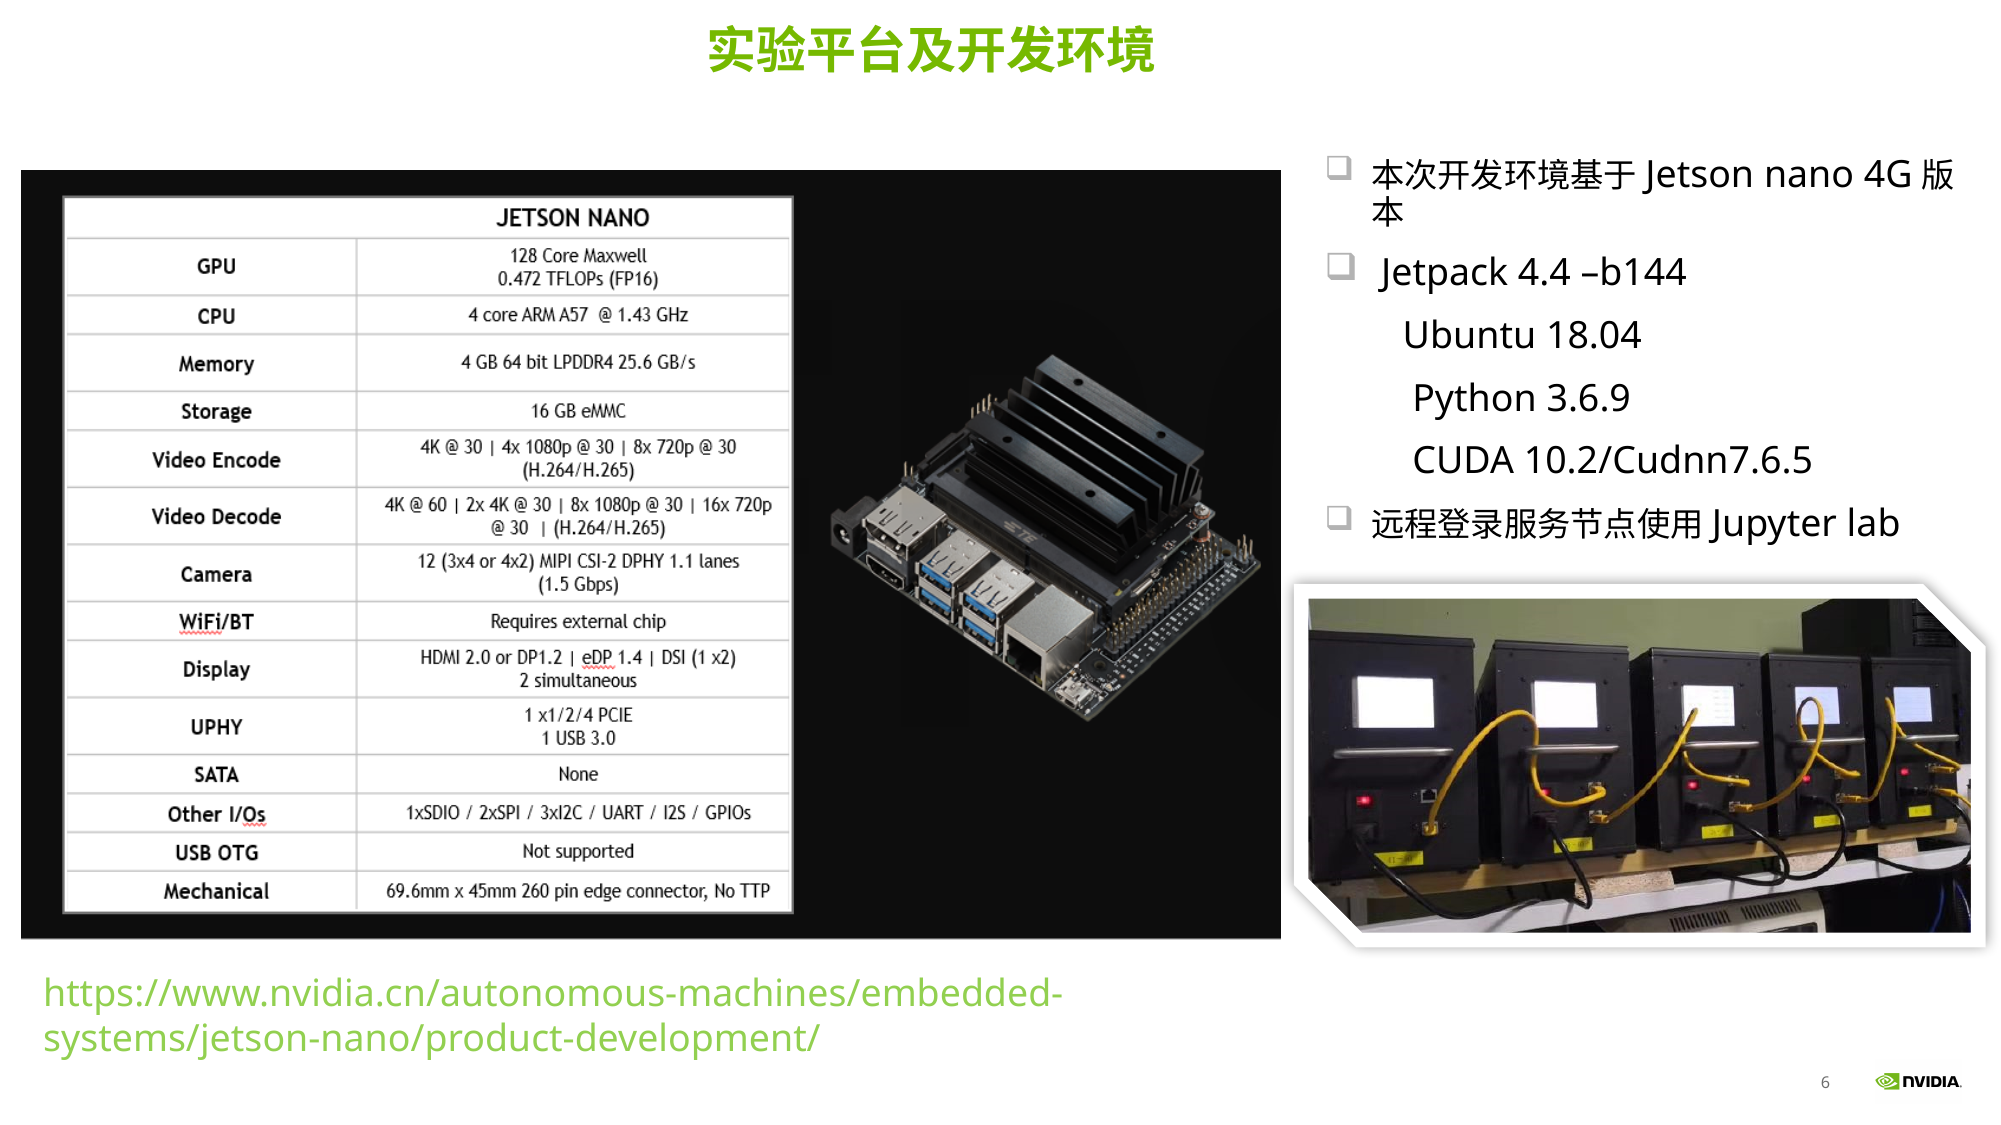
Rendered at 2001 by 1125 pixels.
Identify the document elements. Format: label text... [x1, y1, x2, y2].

text_box 实验平台及开发环境 [0, 19, 1814, 114]
text_box https://www.nvidia.cn/autonomous-machines/embedded-systems/jetson-nano/product-development/ [0, 959, 1153, 1068]
picture [21, 169, 1281, 941]
picture [1875, 1059, 1962, 1104]
text_box 本次开发环境基于Jetson nano 4G版本 Jetpack 4.4 –b144 Ubuntu 18.04 Python 3.6.9 CUDA 10.2/Cudnn7.6.5 远程登录服务节点使用Jupyter lab [1262, 66, 1980, 516]
picture [1300, 590, 1979, 941]
